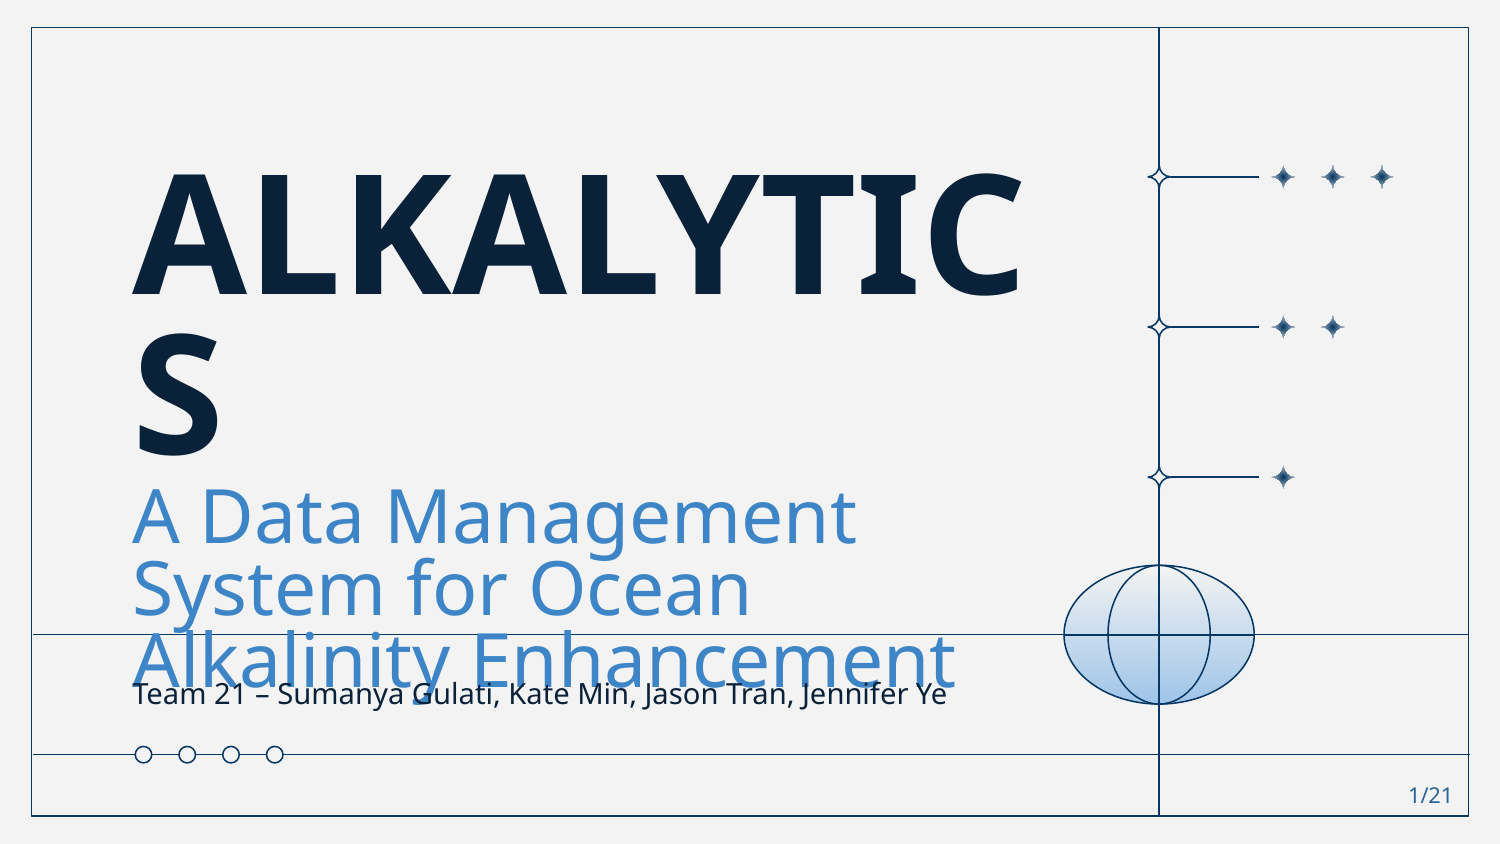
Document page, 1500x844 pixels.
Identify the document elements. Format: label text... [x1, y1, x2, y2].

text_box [32, 634, 1471, 755]
text_box 1/21 [1393, 773, 1469, 815]
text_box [1063, 565, 1255, 705]
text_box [134, 746, 284, 764]
title ALKALYTICS A Data Management System for Ocean Alkalinity Enhancement [117, 151, 1064, 548]
